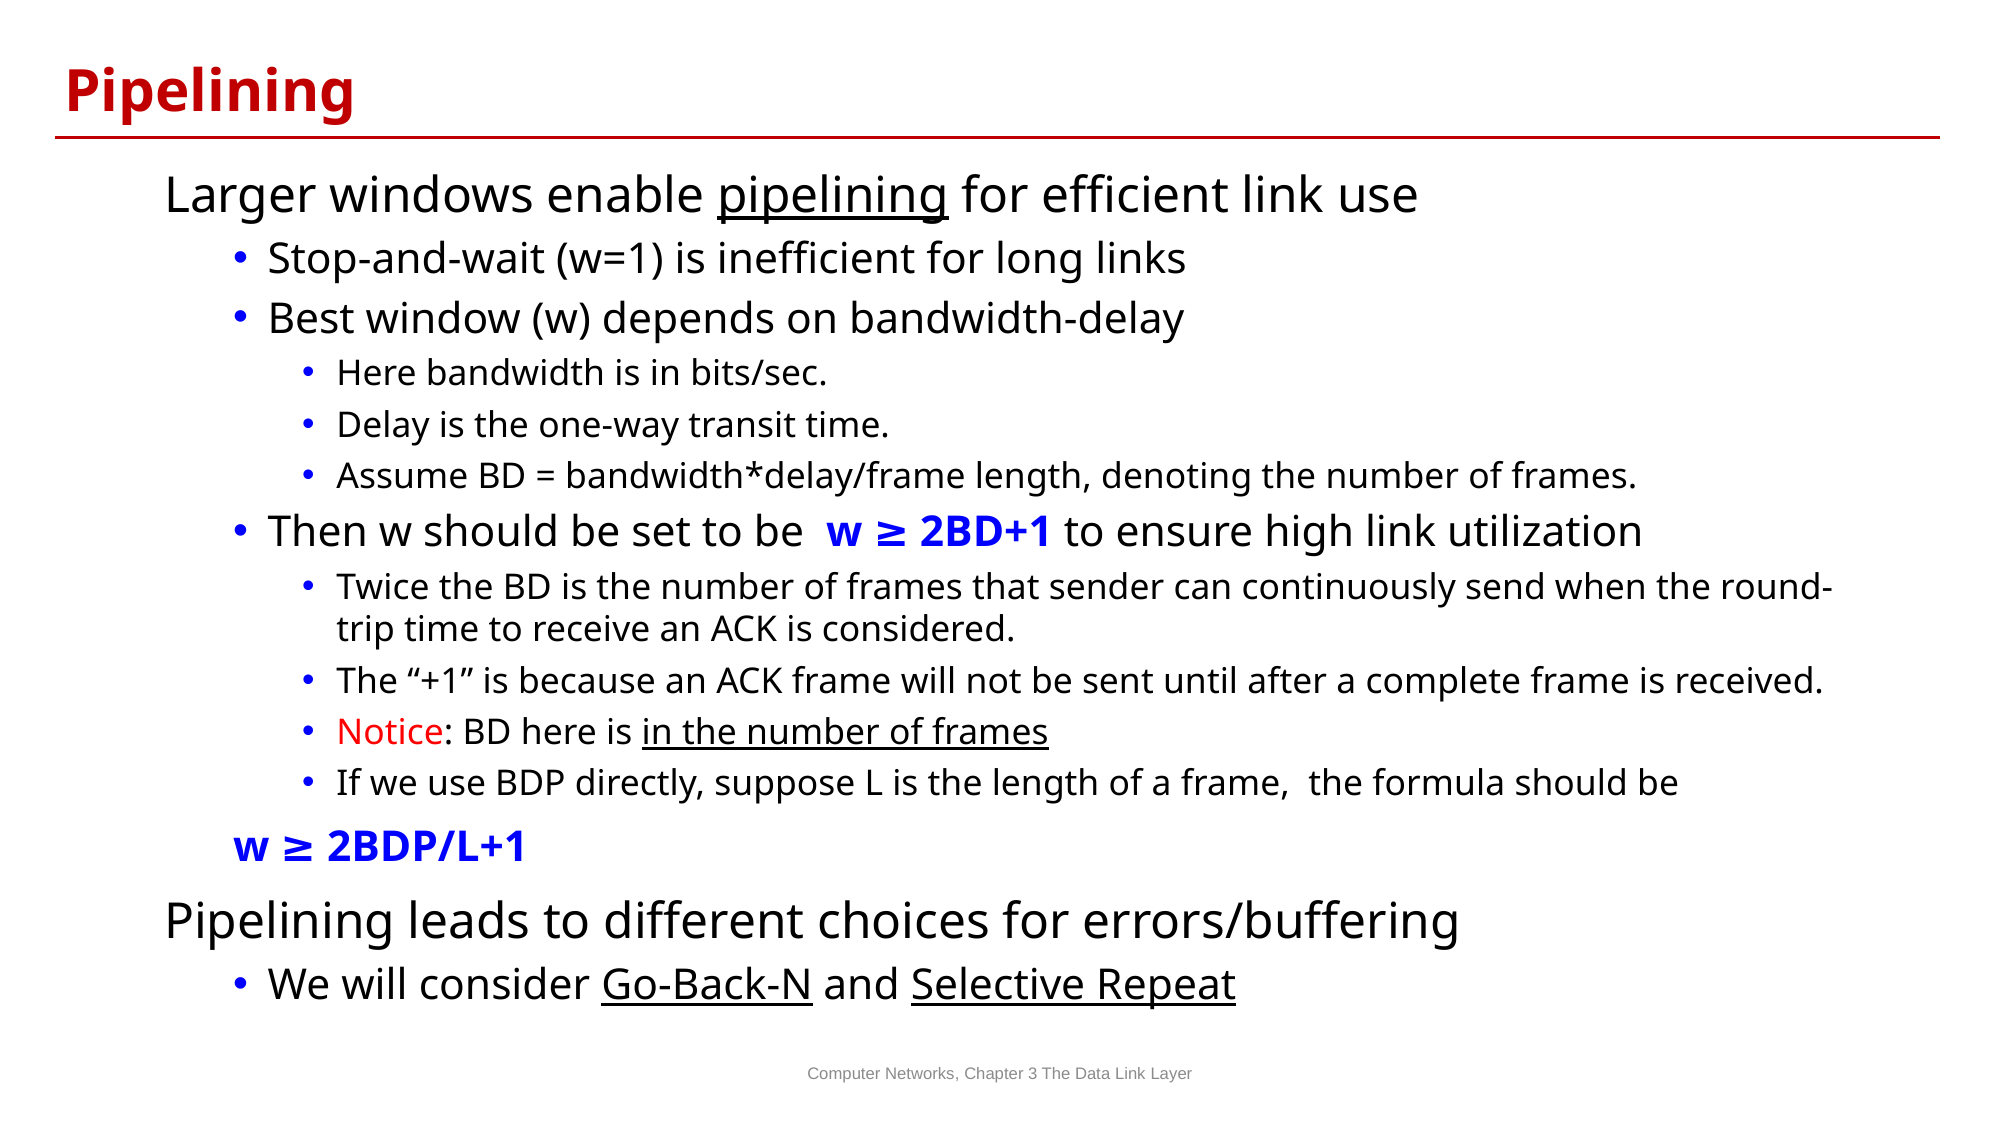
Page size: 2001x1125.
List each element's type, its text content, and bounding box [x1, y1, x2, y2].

text_box Pipelining [49, 45, 1972, 130]
list Larger windows enable pipelining for efficient link use Stop-and-wait (w=1) is inefficient for long links Best window (w) depends on bandwidth-delay Here bandwidth is in bits/sec. Delay is the one-way transit time. Assume BD = bandwidth*delay/frame length, denoting the number of frames. Then w should be set to be w ≥ 2BD+1 to ensure high link utilization Twice the BD is the number of frames that sender can continuously send when the round-trip time to receive an ACK is considered. The “+1” is because an ACK frame will not be sent until after a complete frame is received. Notice: BD here is in the number of frames If we use BDP directly, suppose L is the length of a frame, the formula should be w ≥ 2BDP/L+1 Pipelining leads to different choices for errors/buffering We will consider Go-Back-N and Selective Repeat [149, 155, 1851, 1030]
footer Computer Networks, Chapter 3 The Data Link Layer [662, 1042, 1338, 1103]
